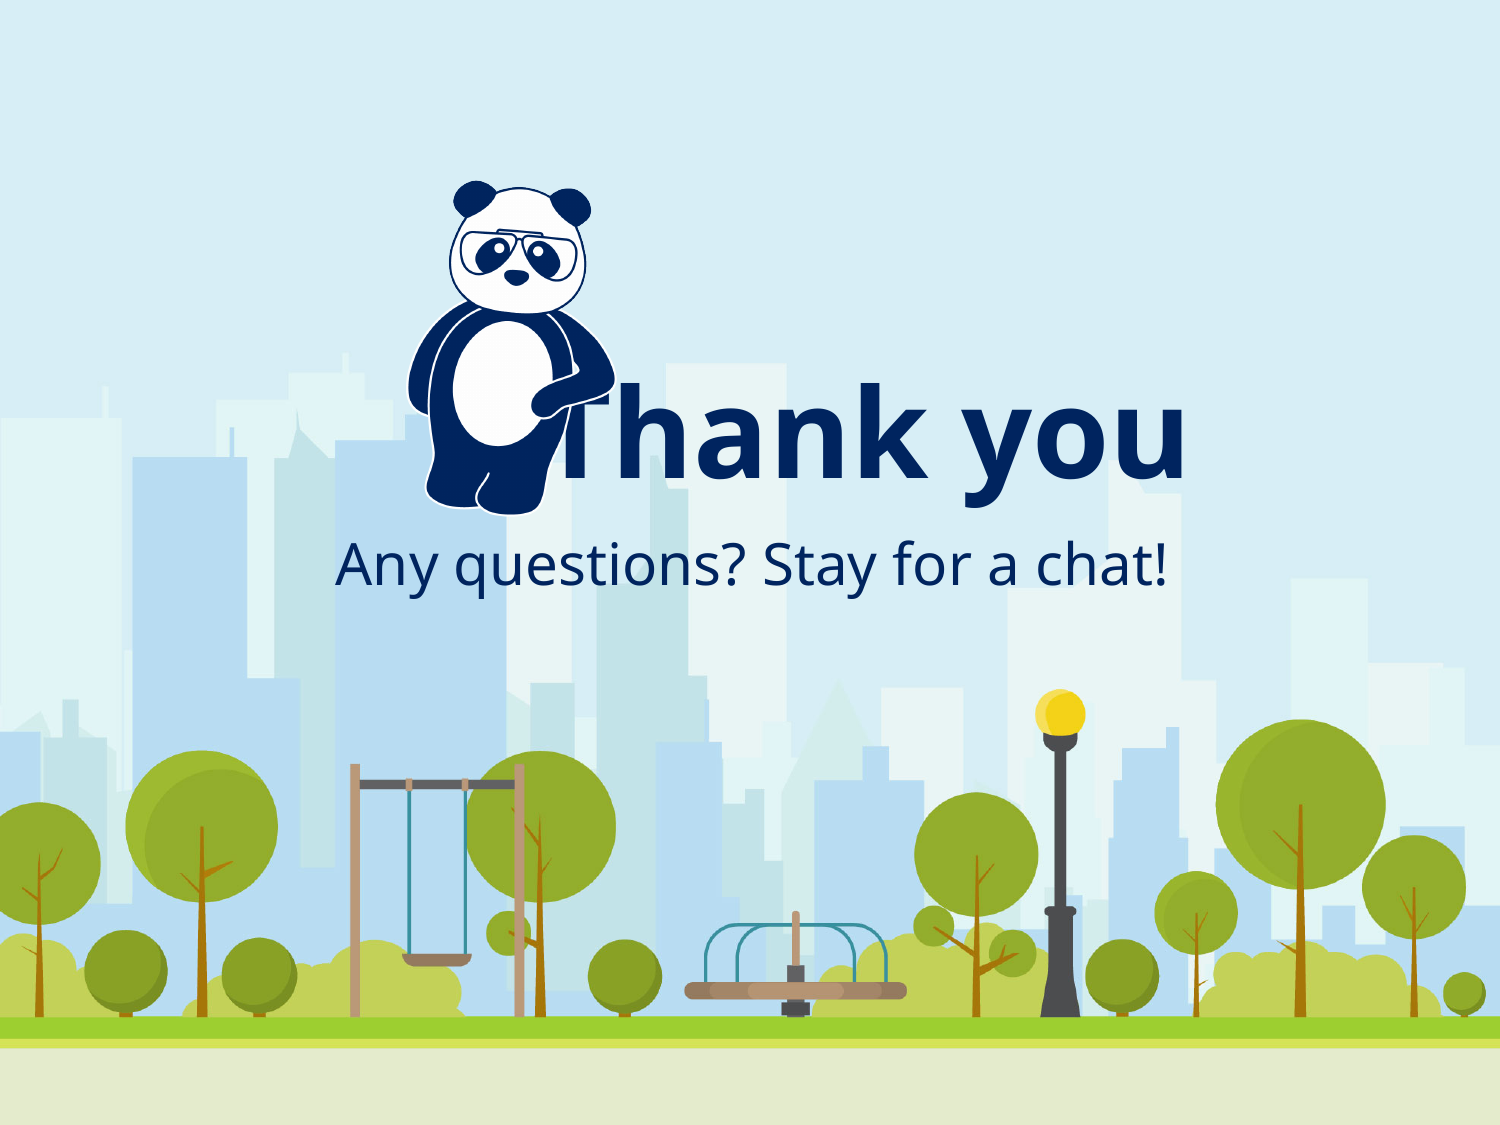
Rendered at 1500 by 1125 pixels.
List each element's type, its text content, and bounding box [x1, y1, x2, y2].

title Thank you [108, 121, 1397, 513]
picture [0, 0, 1500, 1125]
subtitle Any questions? Stay for a chat! [108, 527, 1397, 800]
